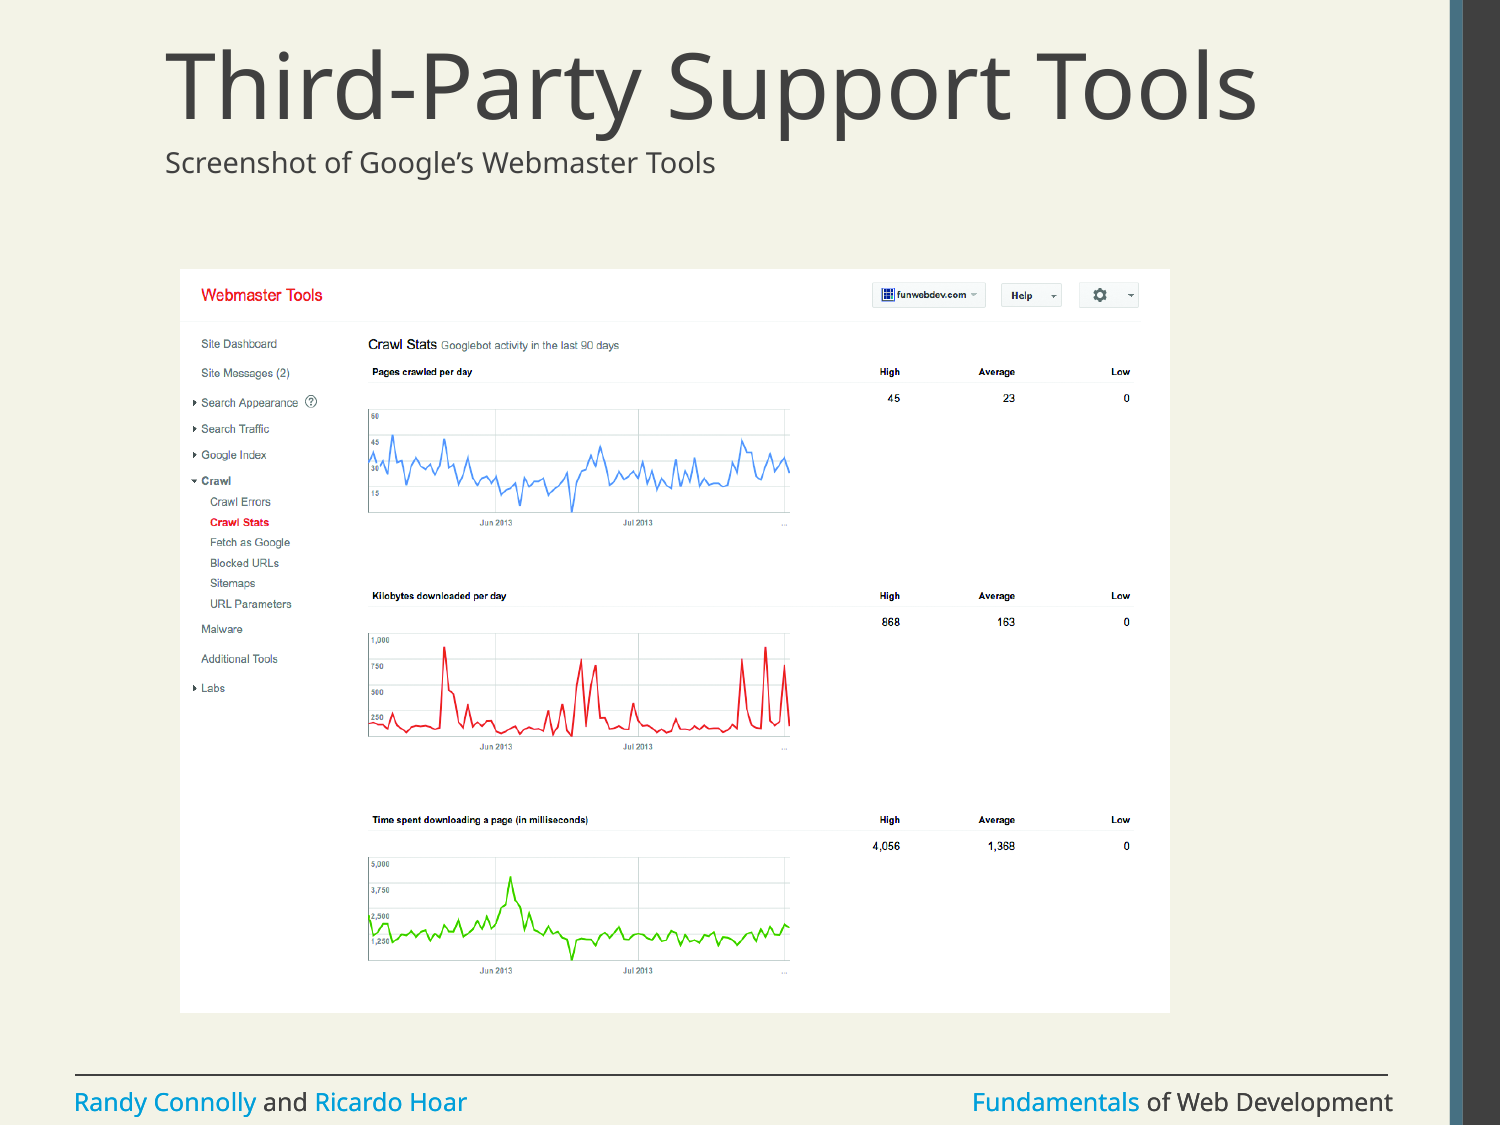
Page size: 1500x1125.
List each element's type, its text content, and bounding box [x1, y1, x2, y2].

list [149, 269, 1201, 1013]
list Screenshot of Google’s Webmaster Tools [150, 137, 1200, 188]
title Third-Party Support Tools [150, 20, 1425, 188]
